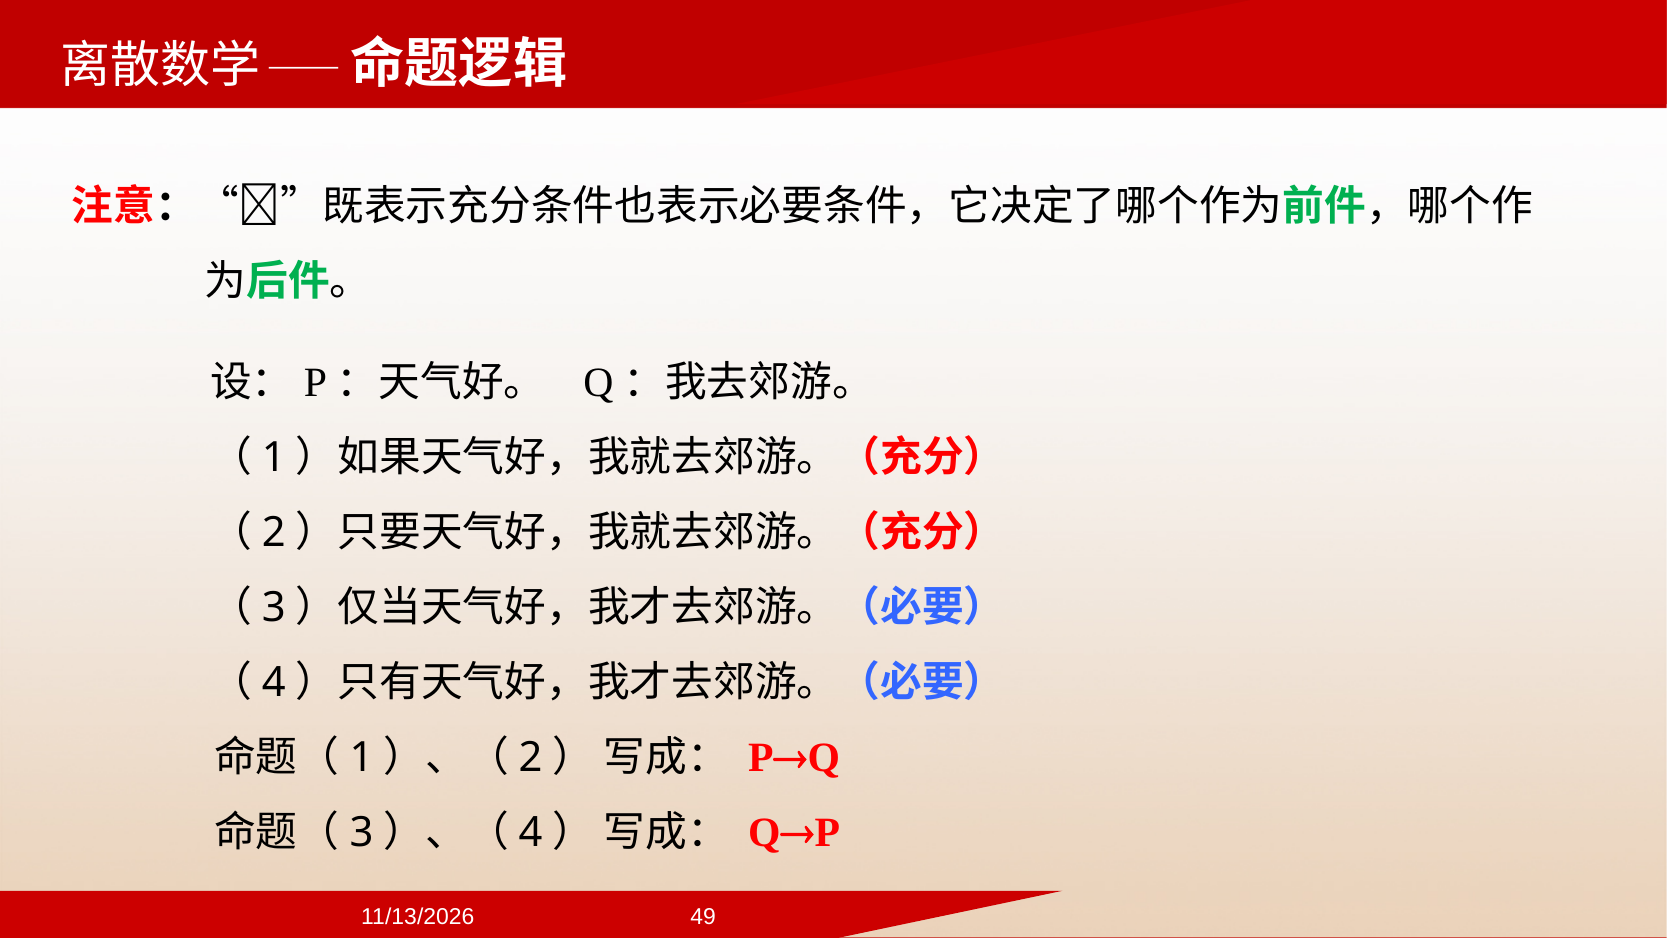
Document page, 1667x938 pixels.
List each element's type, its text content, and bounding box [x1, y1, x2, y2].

text_box ——命题逻辑 [251, 20, 844, 101]
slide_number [114, 890, 490, 938]
slide_number 49 [515, 890, 891, 938]
text_box 命题（1）、（2） 写成： PQ 命题（3）、（4） 写成： QP [199, 697, 1460, 863]
text_box 注意：“”既表示充分条件也表示必要条件，它决定了哪个作为前件，哪个作为后件。 [57, 146, 1571, 312]
text_box 设：P：天气好。 Q：我去郊游。 （1）如果天气好，我就去郊游。（充分） （2）只要天气好，我就去郊游。（充分） （3）仅当天气好，我才去郊游。（必要） （4）只有天气好，我才去郊游。（必要） [195, 322, 1176, 718]
picture [0, 0, 1667, 938]
